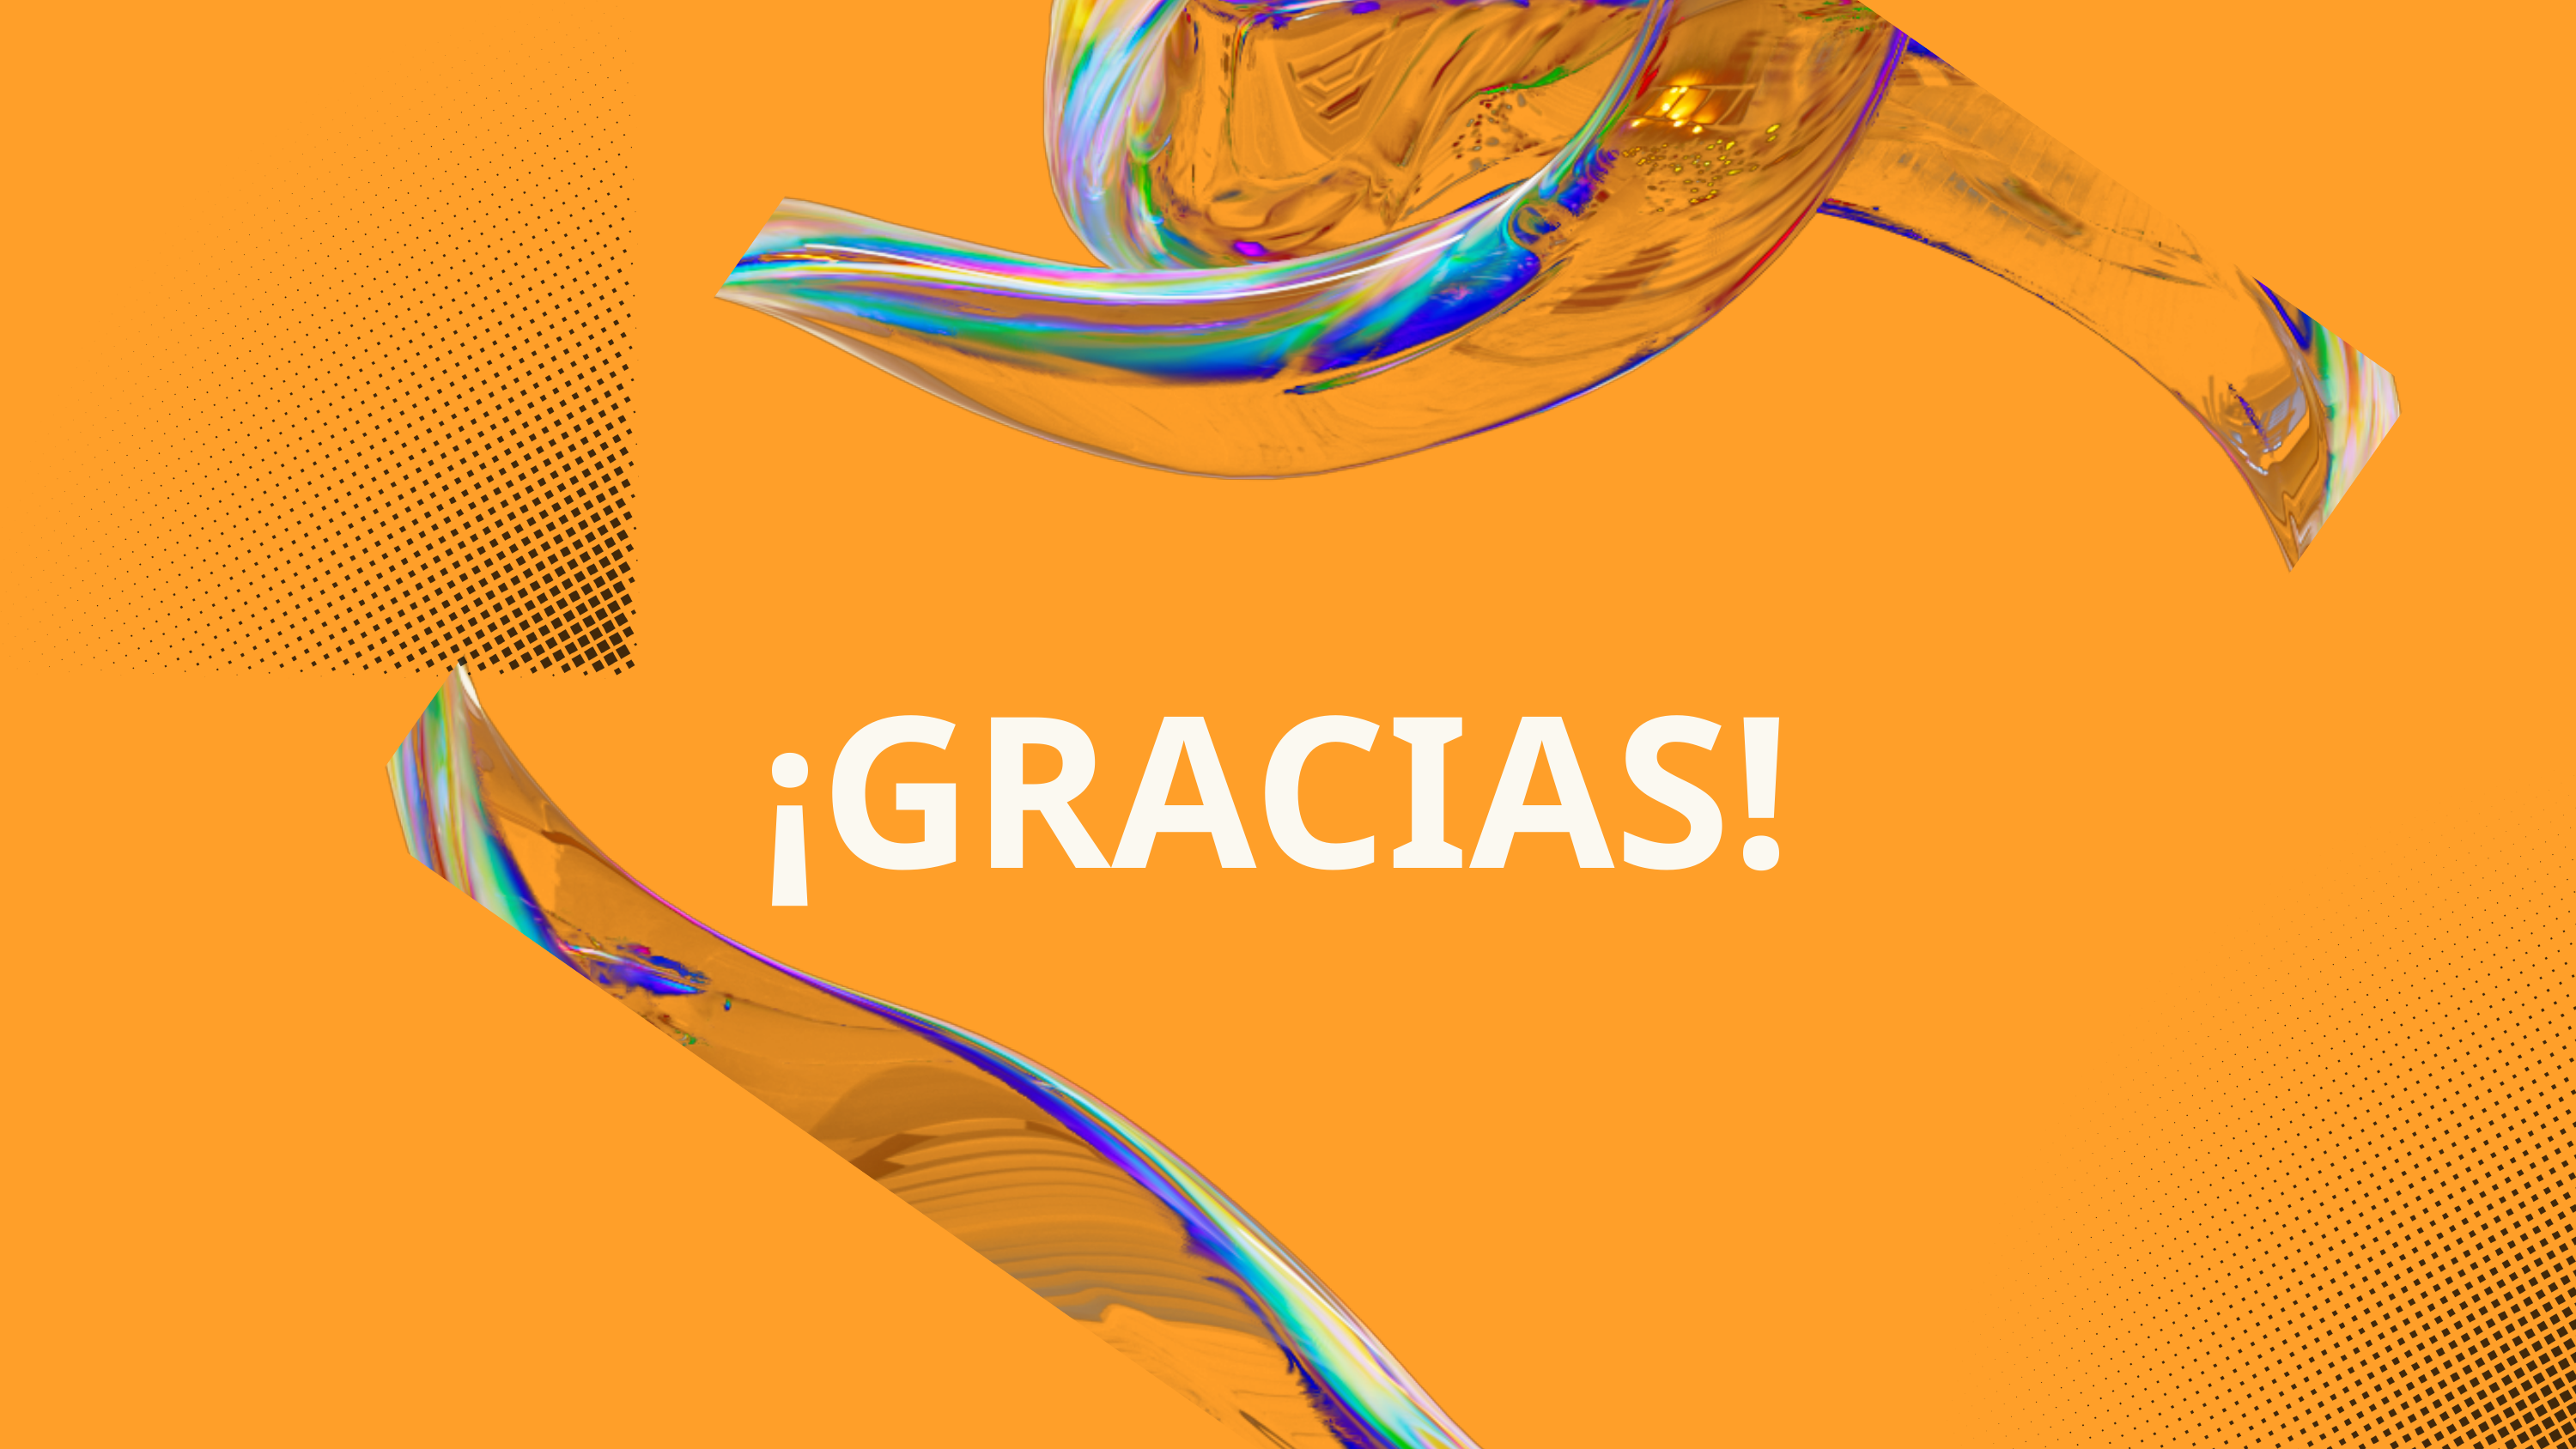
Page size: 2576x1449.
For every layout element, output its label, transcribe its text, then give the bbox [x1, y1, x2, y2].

text_box [1941, 768, 2576, 1449]
text_box ¡GRACIAS! [760, 678, 2067, 911]
text_box [0, 0, 640, 679]
text_box [352, 0, 2417, 1449]
